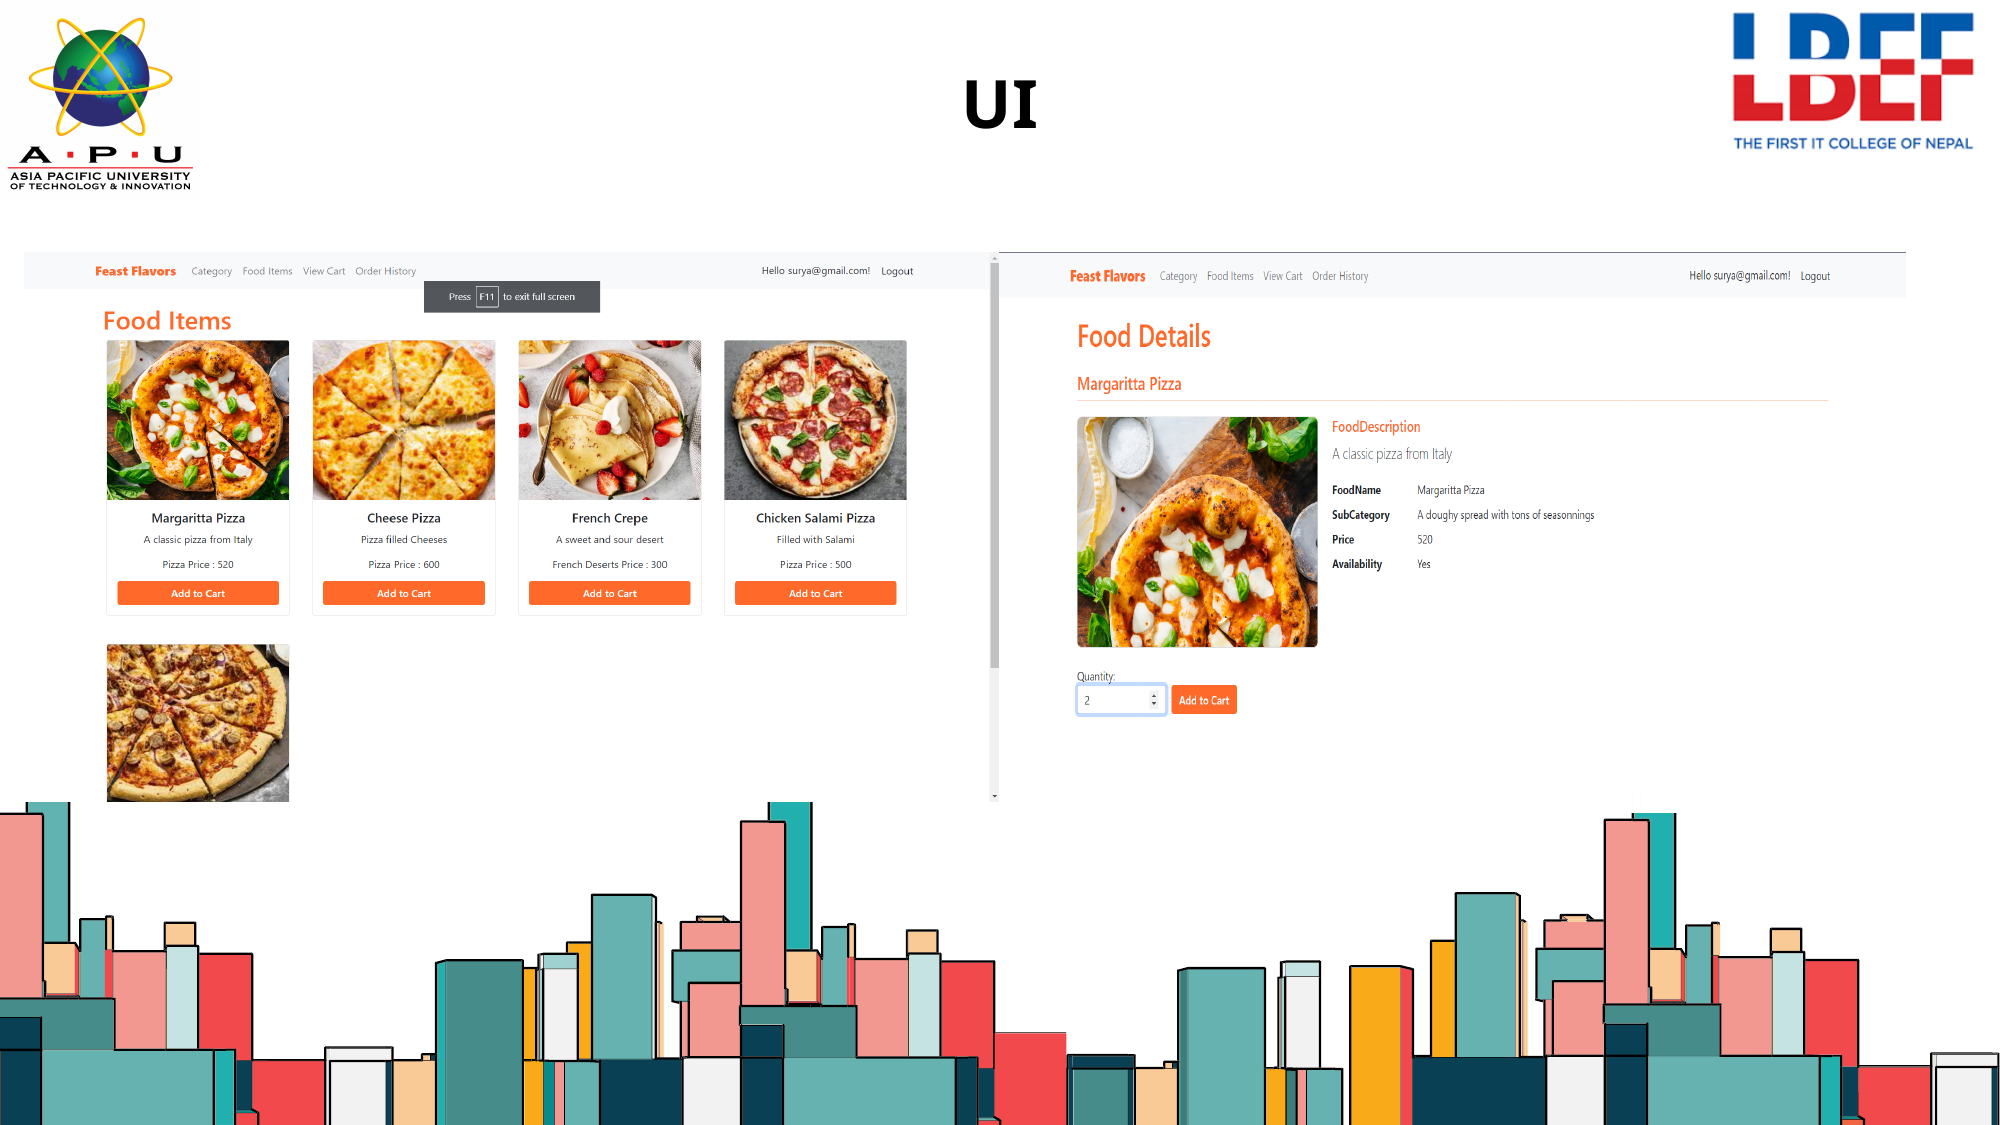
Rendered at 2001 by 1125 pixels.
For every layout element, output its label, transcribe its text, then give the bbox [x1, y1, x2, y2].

picture [1707, 0, 2000, 163]
picture [24, 252, 1906, 813]
title UI [153, 0, 1847, 216]
picture [0, 0, 200, 200]
